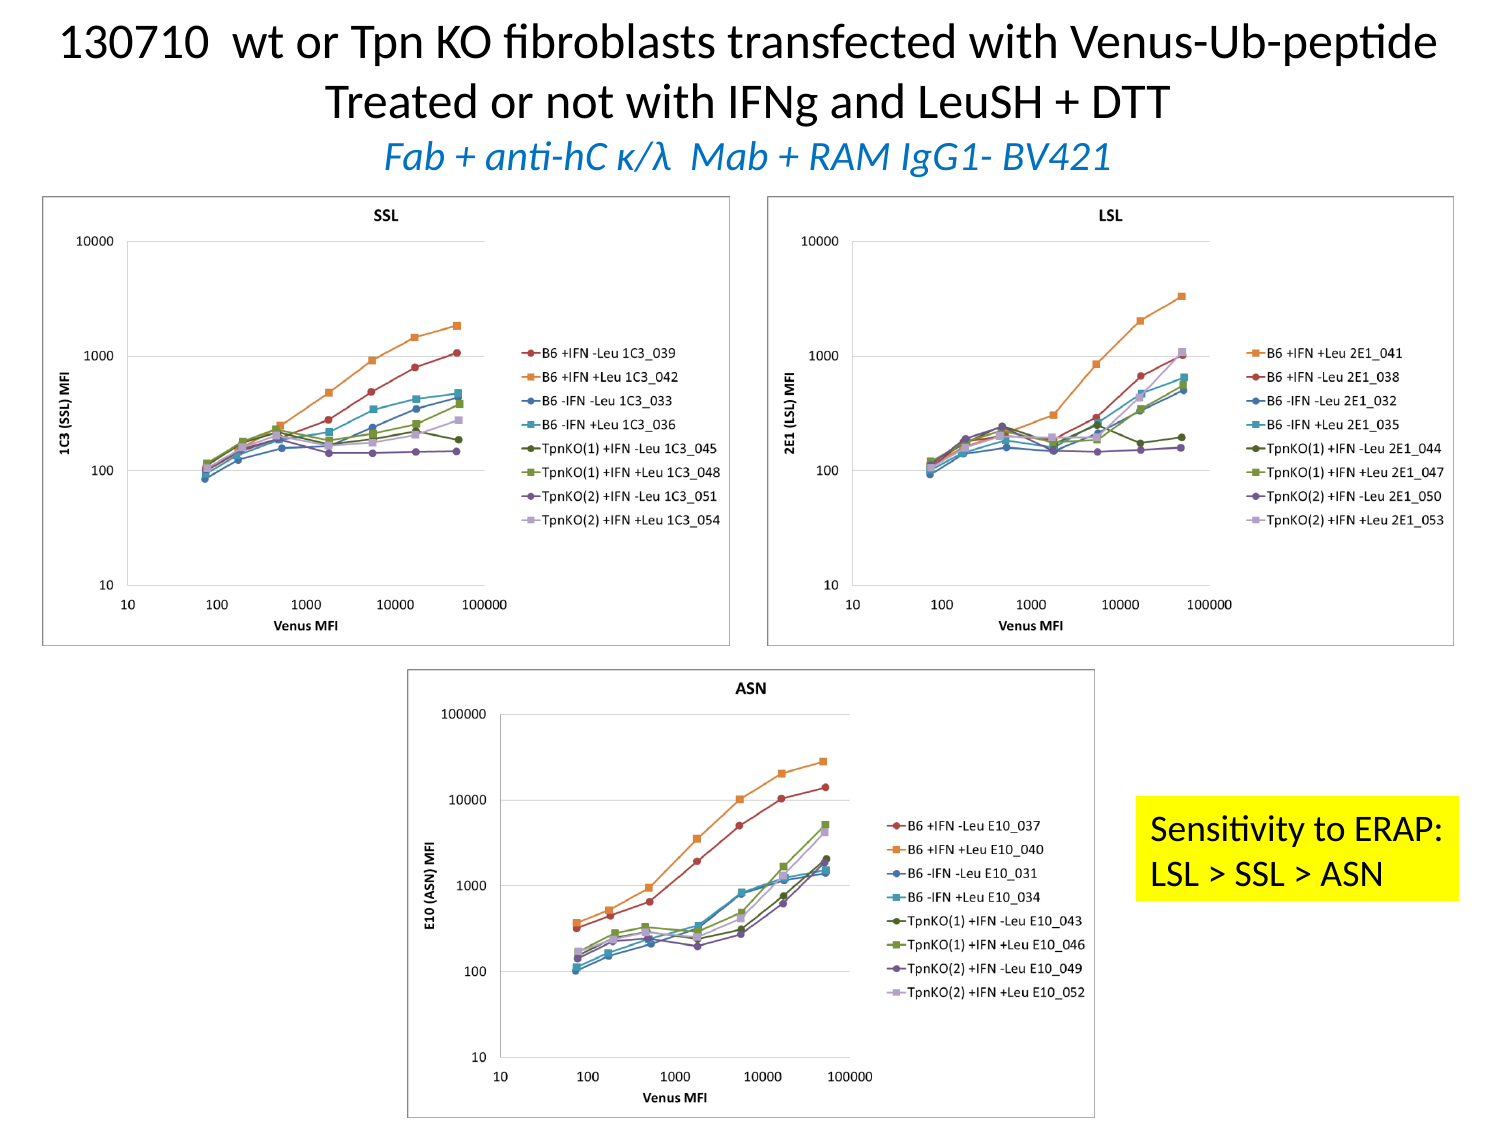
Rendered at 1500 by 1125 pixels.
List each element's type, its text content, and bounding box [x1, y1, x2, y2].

text_box Sensitivity to ERAP: LSL > SSL > ASN [1135, 796, 1459, 901]
picture [42, 196, 730, 646]
text_box 130710 wt or Tpn KO fibroblasts transfected with Venus-Ub-peptide Treated or not with IFNg and LeuSH + DTT Fab + anti-hC κ/λ Mab + RAM IgG1- BV421 [42, 0, 1454, 186]
picture [407, 669, 1095, 1118]
picture [766, 196, 1455, 646]
